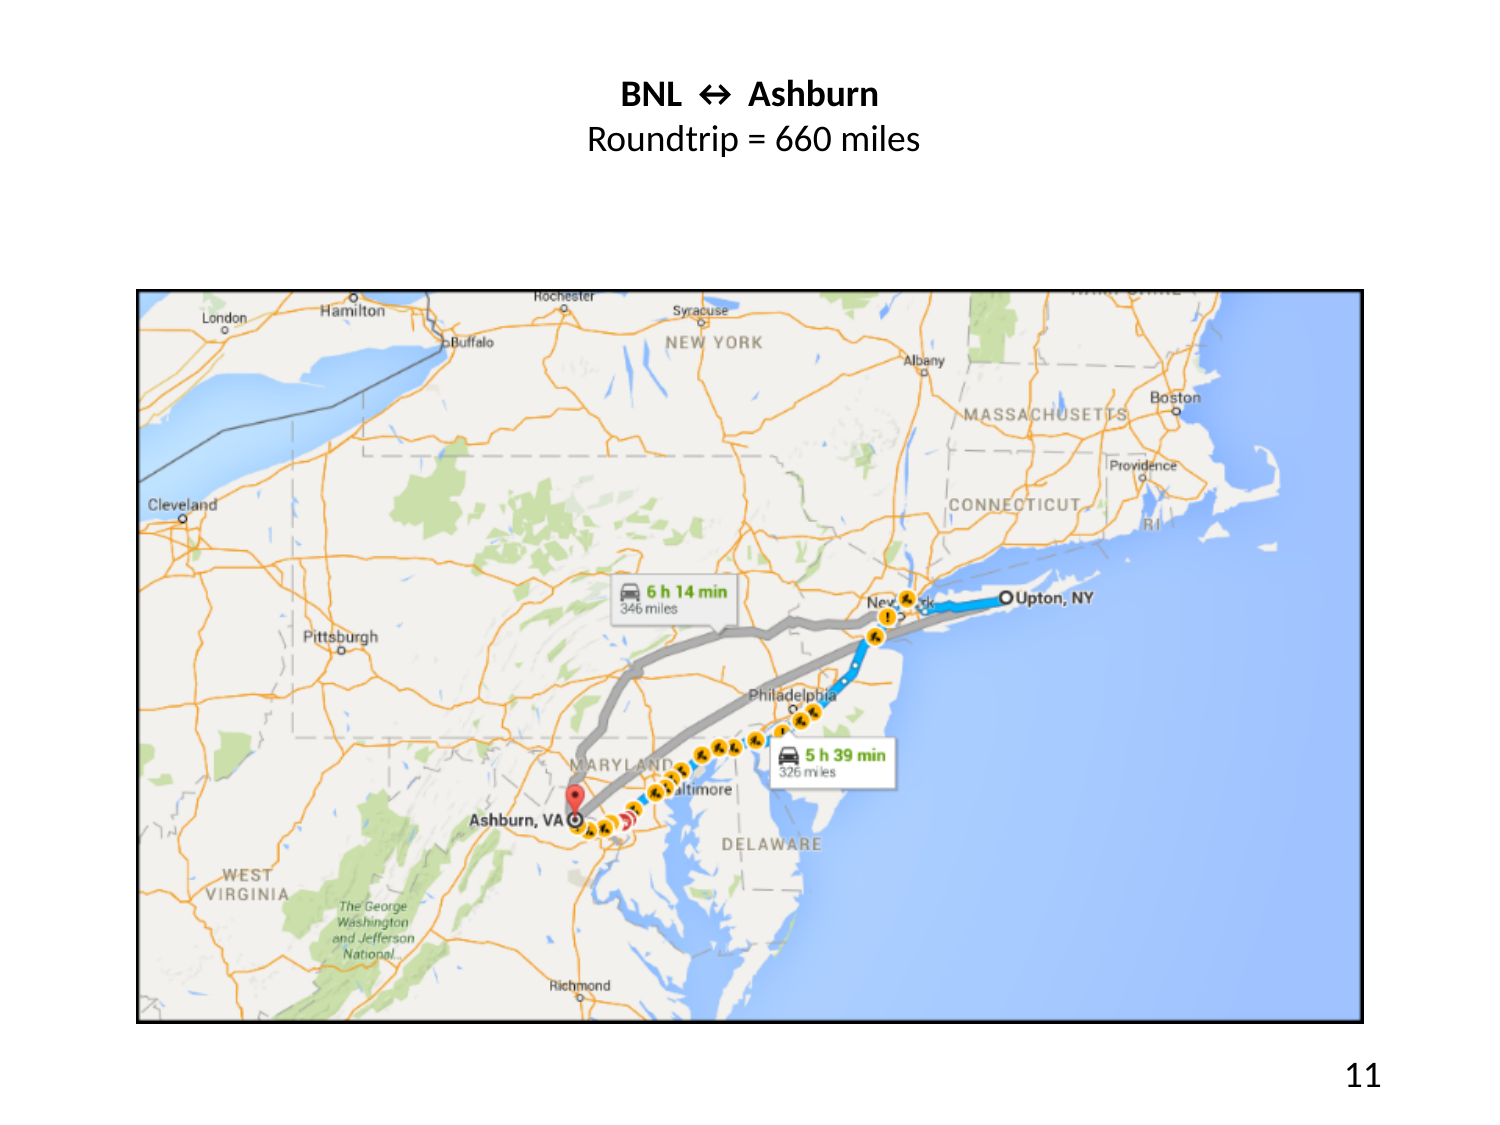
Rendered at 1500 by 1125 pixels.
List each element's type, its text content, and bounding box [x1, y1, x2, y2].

picture [136, 289, 1364, 1024]
text_box BNL ↔ Ashburn Roundtrip = 660 miles [135, 61, 1365, 167]
slide_number 11 [1059, 1042, 1397, 1103]
